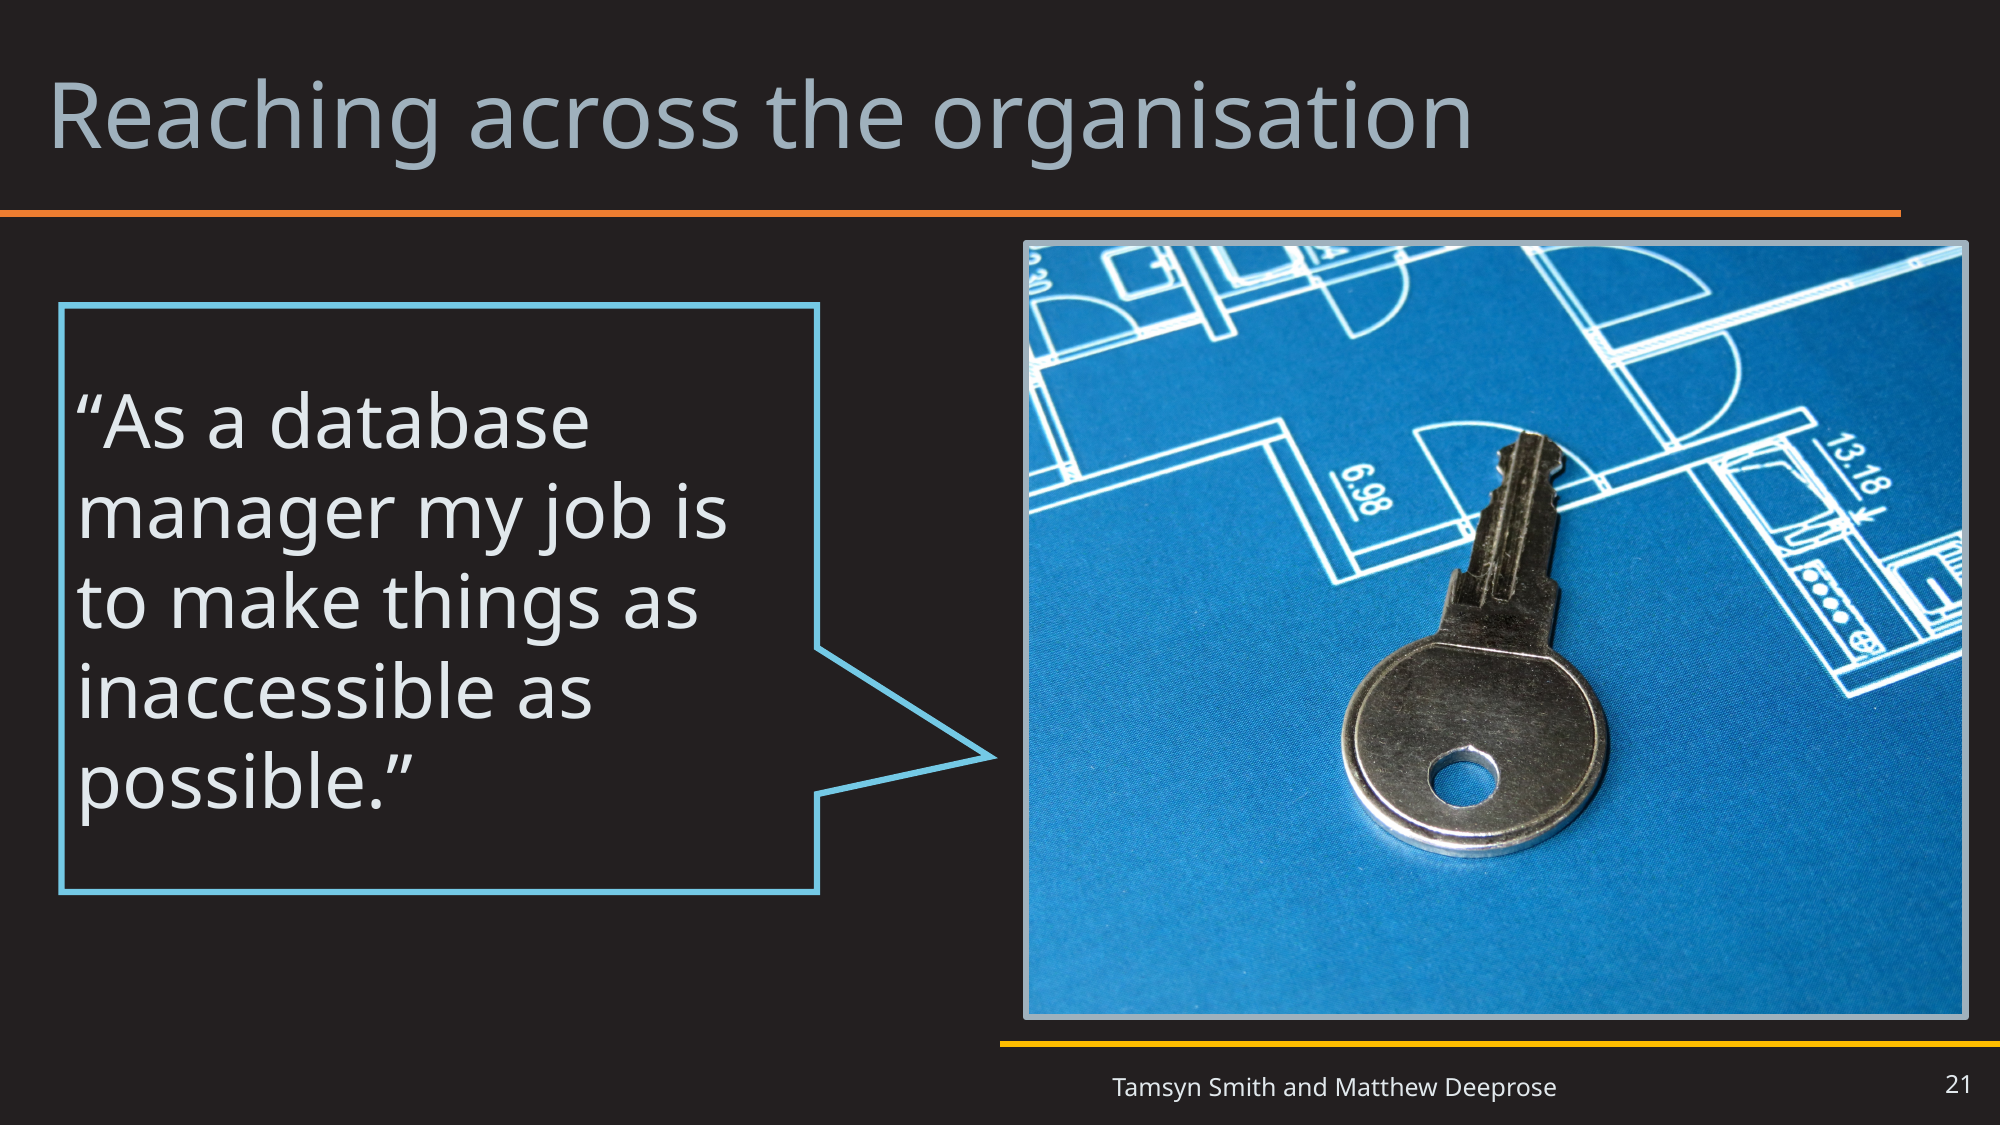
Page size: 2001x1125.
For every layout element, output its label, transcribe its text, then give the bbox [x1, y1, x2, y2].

title Reaching across the organisation [31, 24, 1963, 214]
slide_number 21 [1840, 1055, 1989, 1117]
text_box “As a database manager my job is to make things as inaccessible as possible.” [60, 304, 993, 894]
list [1029, 246, 1963, 1015]
footer Tamsyn Smith and Matthew Deeprose [1097, 1055, 1803, 1117]
